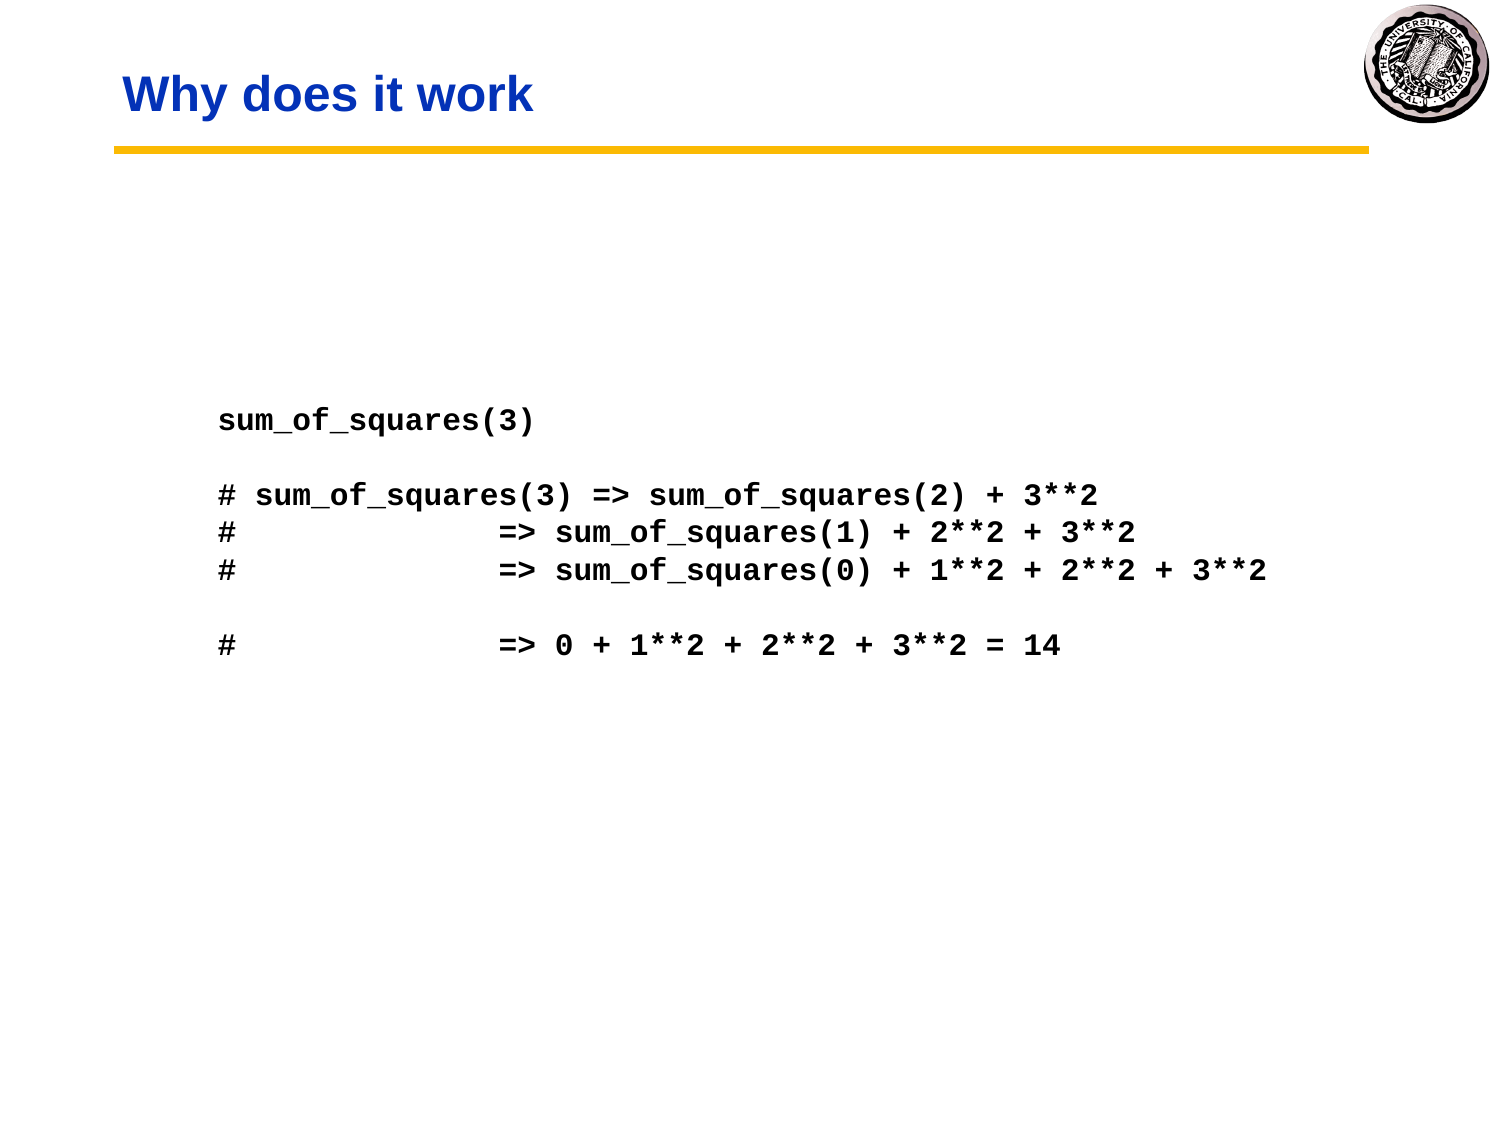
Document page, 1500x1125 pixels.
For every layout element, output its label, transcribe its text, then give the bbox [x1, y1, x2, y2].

picture [1350, 0, 1500, 127]
title Why does it work [111, 50, 1058, 141]
text_box sum_of_squares(3) # sum_of_squares(3) => sum_of_squares(2) + 3**2 # => sum_of_squares(1) + 2**2 + 3**2 # => sum_of_squares(0) + 1**2 + 2**2 + 3**2 # => 0 + 1**2 + 2**2 + 3**2 = 14 [206, 393, 1294, 633]
